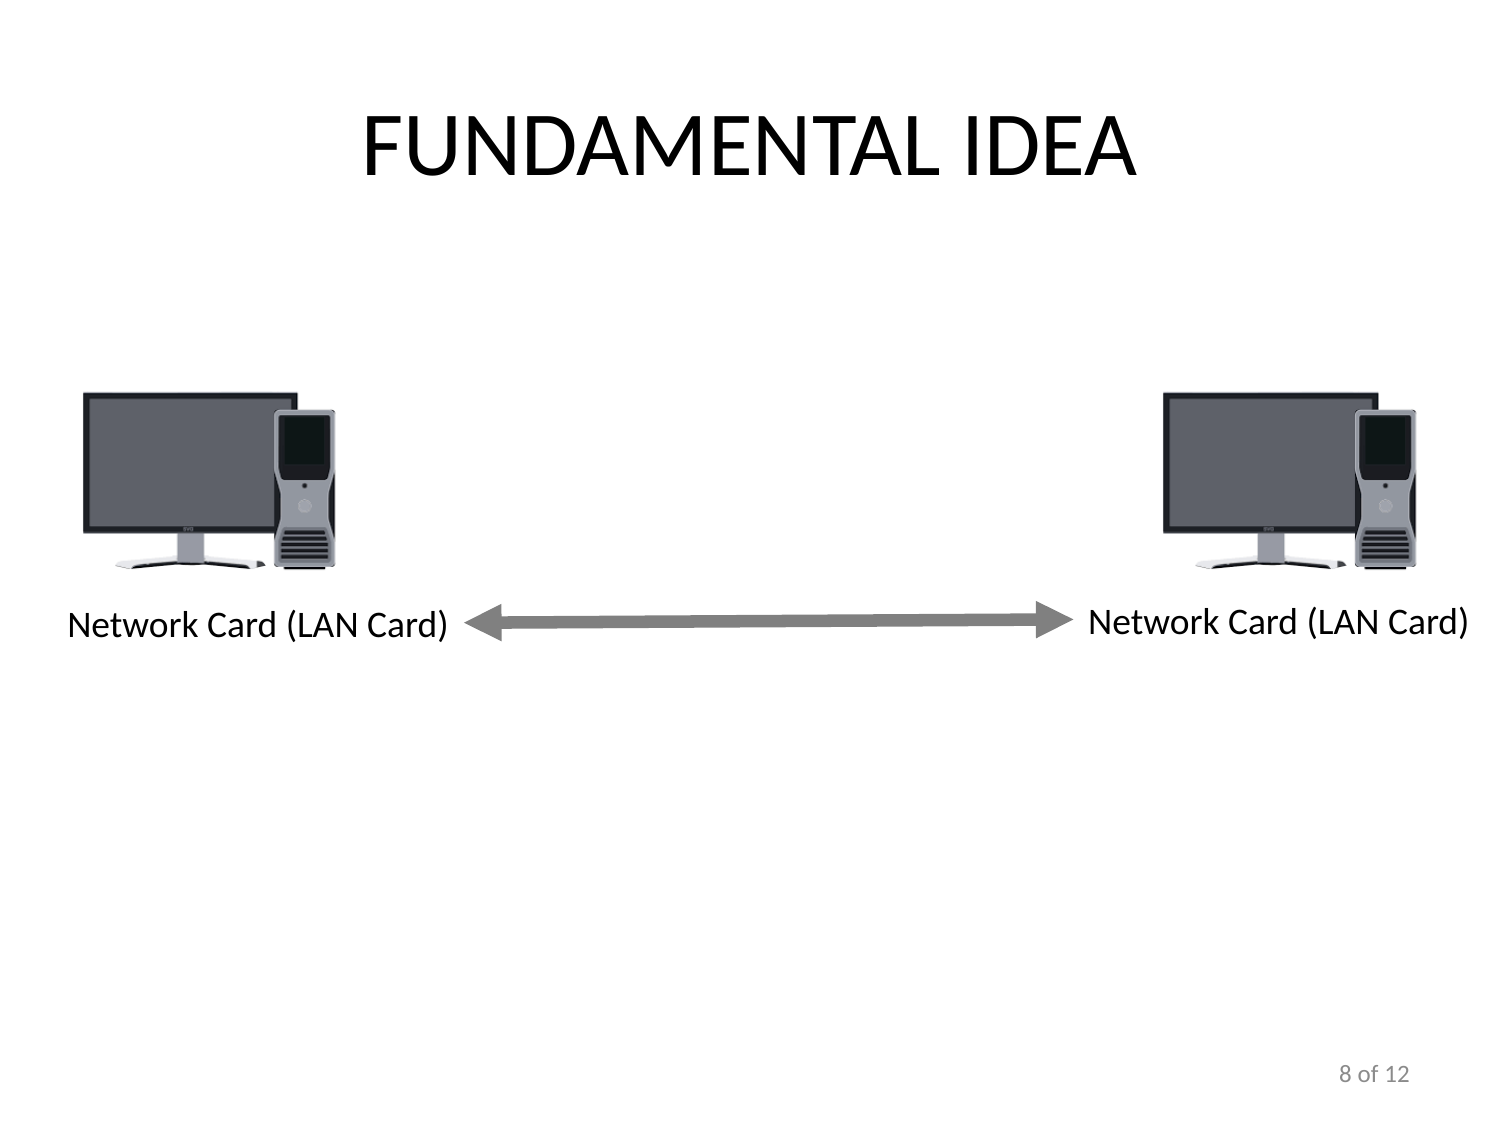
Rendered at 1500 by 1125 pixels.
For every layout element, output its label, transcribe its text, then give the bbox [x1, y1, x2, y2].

slide_number 8 of 12 [1074, 1042, 1425, 1103]
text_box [466, 619, 1072, 624]
text_box Network Card (LAN Card) [52, 592, 464, 653]
picture [77, 387, 347, 590]
text_box Network Card (LAN Card) [1073, 589, 1485, 650]
title Fundamental Idea [75, 45, 1425, 233]
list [1158, 387, 1428, 590]
